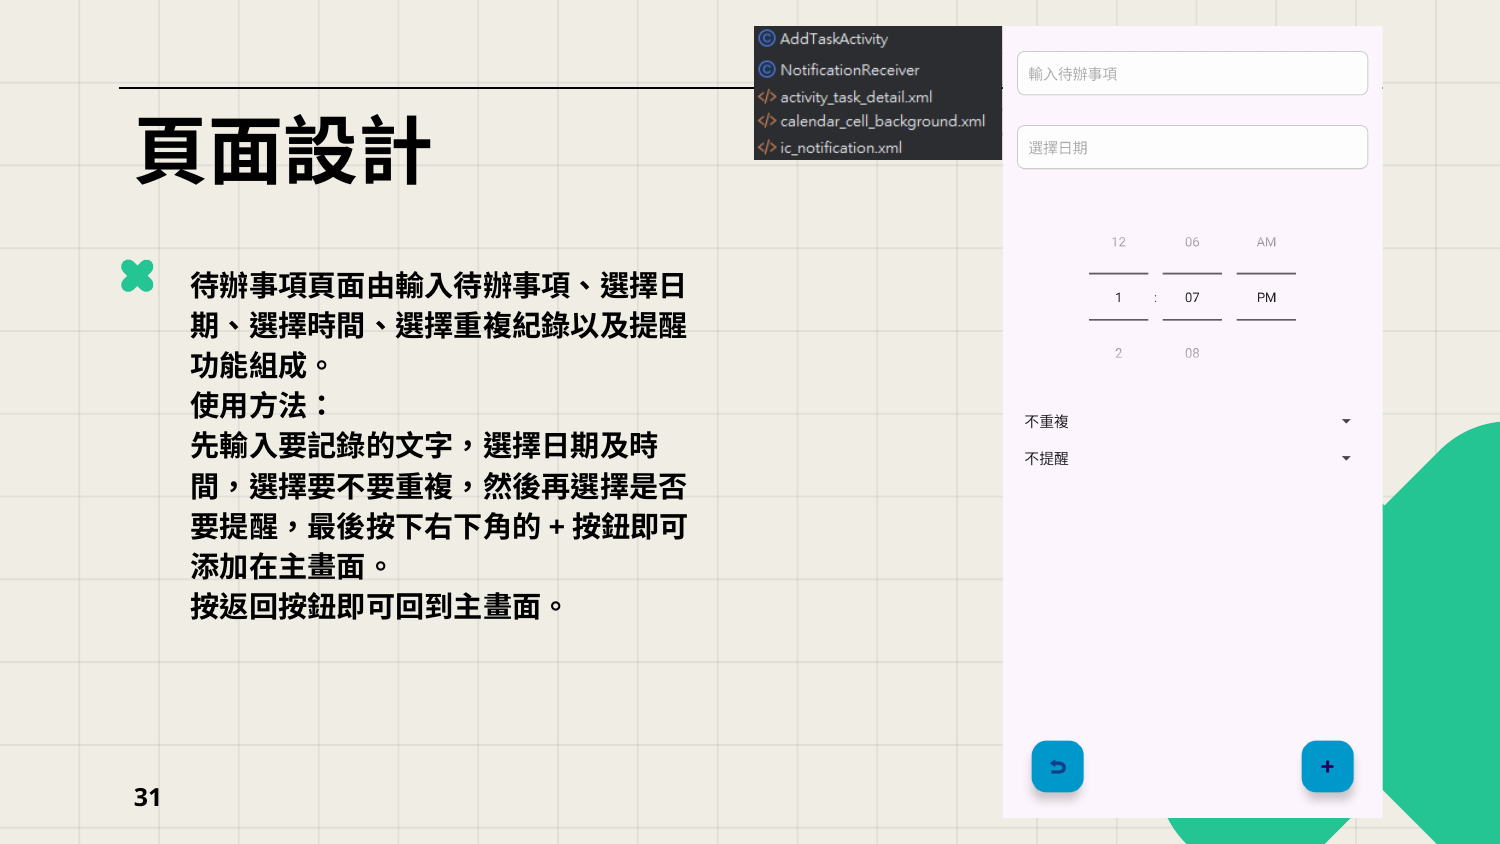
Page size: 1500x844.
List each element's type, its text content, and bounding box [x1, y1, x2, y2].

slide_number 31 [119, 766, 209, 831]
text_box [117, 256, 157, 296]
list 待辦事項頁面由輸入待辦事項、選擇日期、選擇時間、選擇重複紀錄以及提醒功能組成。 使用方法： 先輸入要記錄的文字，選擇日期及時間，選擇要不要重複，然後再選擇是否要提醒，最後按下右下角的+按鈕即可添加在主畫面。 按返回按鈕即可回到主畫面。 [175, 246, 721, 739]
title 頁面設計 [118, 88, 997, 183]
picture [1002, 26, 1383, 818]
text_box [753, 26, 1003, 160]
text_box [1114, 378, 1500, 844]
